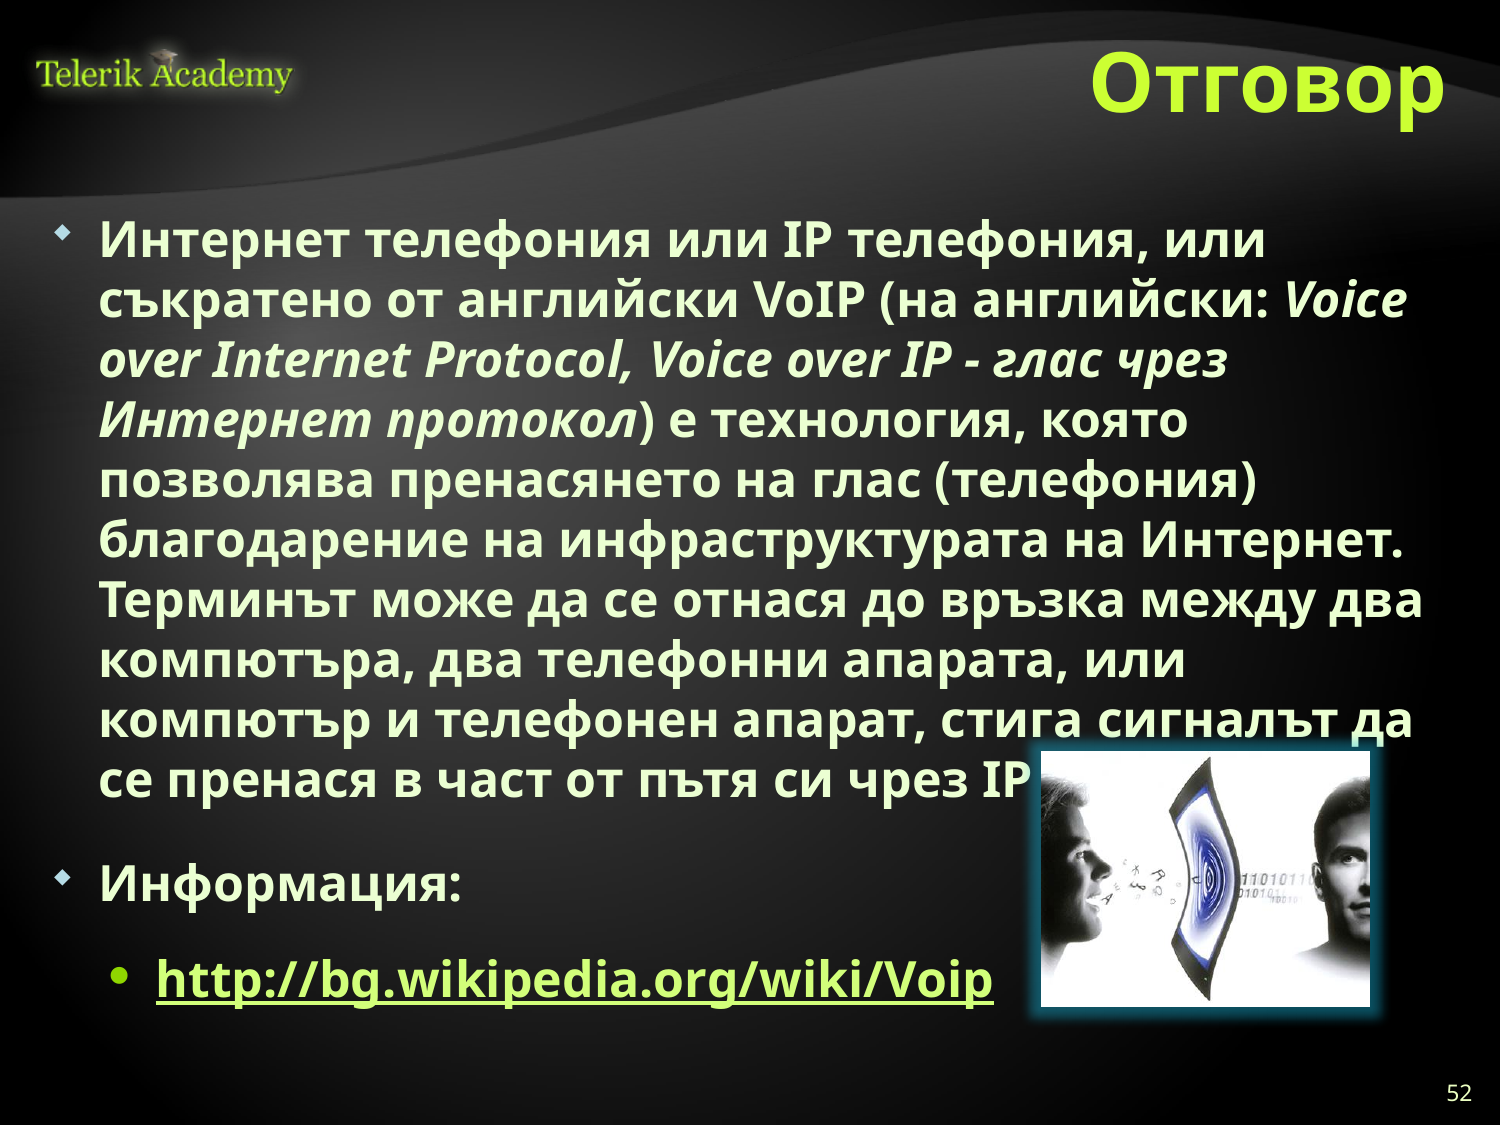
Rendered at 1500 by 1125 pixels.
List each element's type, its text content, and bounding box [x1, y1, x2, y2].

picture [1041, 751, 1371, 1008]
title Отговор [300, 12, 1463, 163]
picture [0, 0, 1500, 1125]
slide_number 52 [1412, 1074, 1488, 1113]
list Интернет телефония или IP телефония, или съкратено от английски VoIP (на английски: Voice over Internet Protocol, Voice over IP - глас чрез Интернет протокол) е технология, която позволява пренасянето на глас (телефония) благодарение на инфраструктурата на Интернет. Терминът може да се отнася до връзка между два компютъра, два телефонни апарата, или компютър и телефонен апарат, стига сигналът да се пренася в част от пътя си чрез IP пакети. Информация: http://bg.wikipedia.org/wiki/Voip [37, 200, 1463, 1125]
